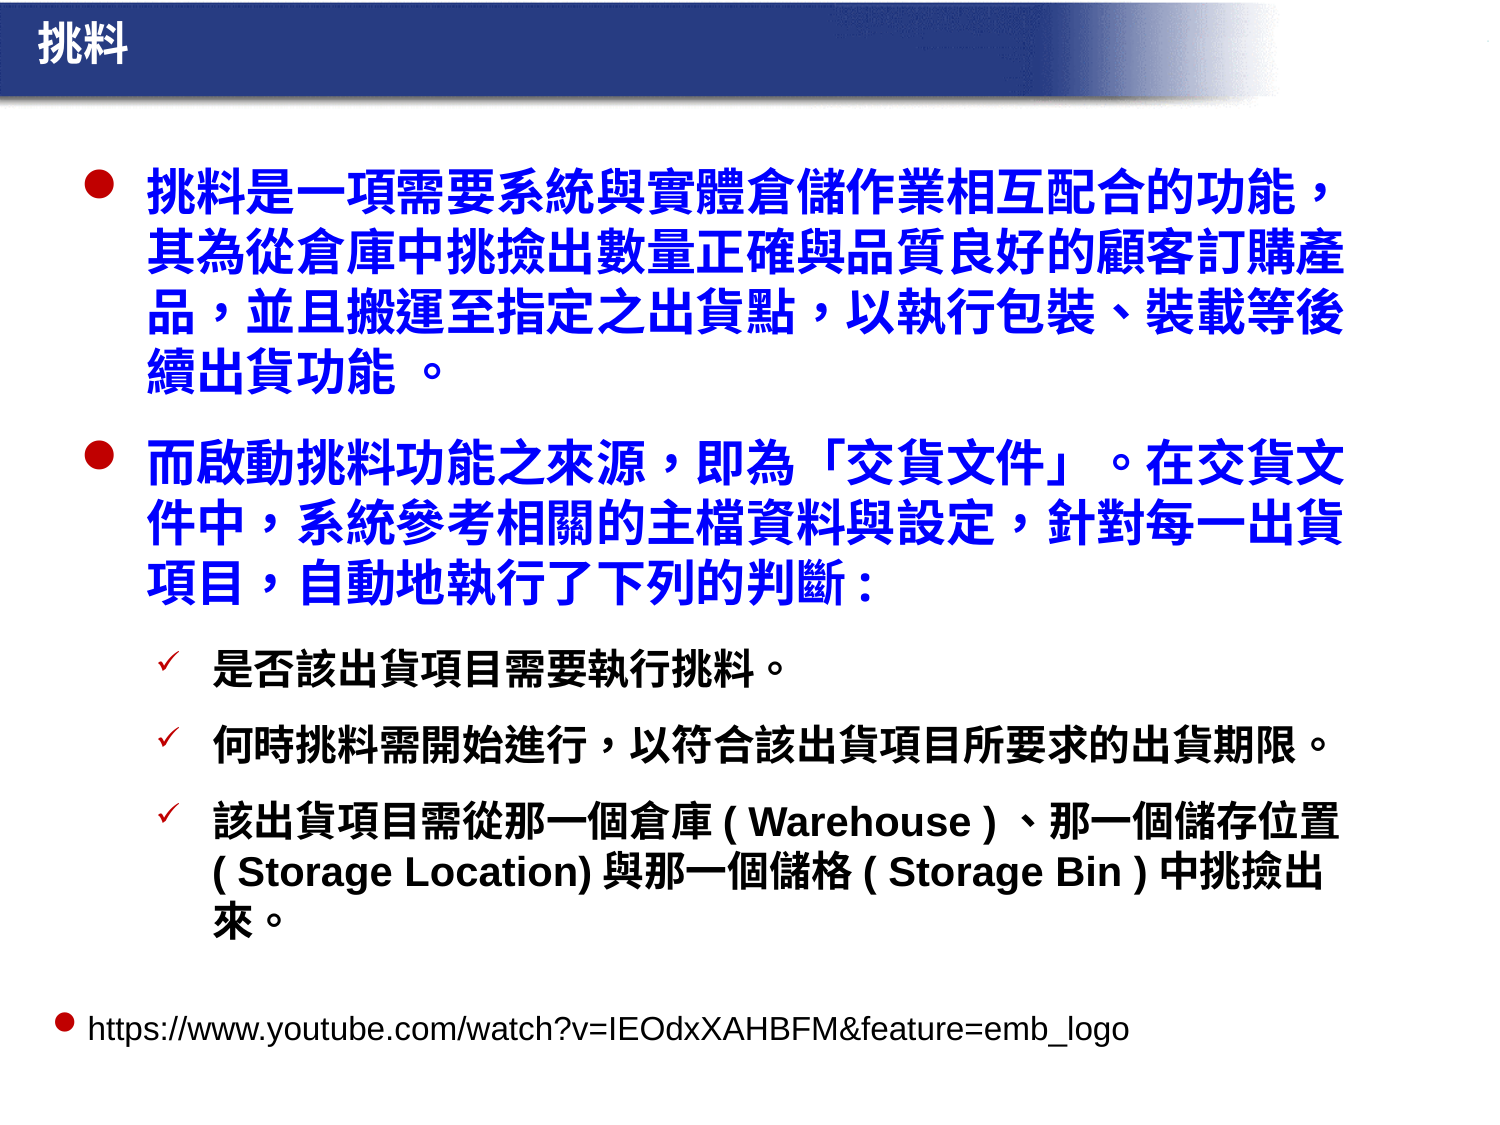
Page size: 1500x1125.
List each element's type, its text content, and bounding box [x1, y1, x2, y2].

list 挑料是一項需要系統與實體倉儲作業相互配合的功能，其為從倉庫中挑撿出數量正確與品質良好的顧客訂購產品，並且搬運至指定之出貨點，以執行包裝、裝載等後續出貨功能 。 而啟動挑料功能之來源，即為「交貨文件」。在交貨文件中，系統參考相關的主檔資料與設定，針對每一出貨項目，自動地執行了下列的判斷: 是否該出貨項目需要執行挑料。 何時挑料需開始進行，以符合該出貨項目所要求的出貨期限。 該出貨項目需從那一個倉庫( Warehouse )、那一個儲存位置( Storage Location)與那一個儲格( Storage Bin )中挑撿出來。 [80, 160, 1381, 941]
picture [0, 0, 1500, 114]
text_box https://www.youtube.com/watch?v=IEOdxXAHBFM&feature=emb_logo [37, 999, 1500, 1055]
title 挑料 [37, 0, 1163, 93]
